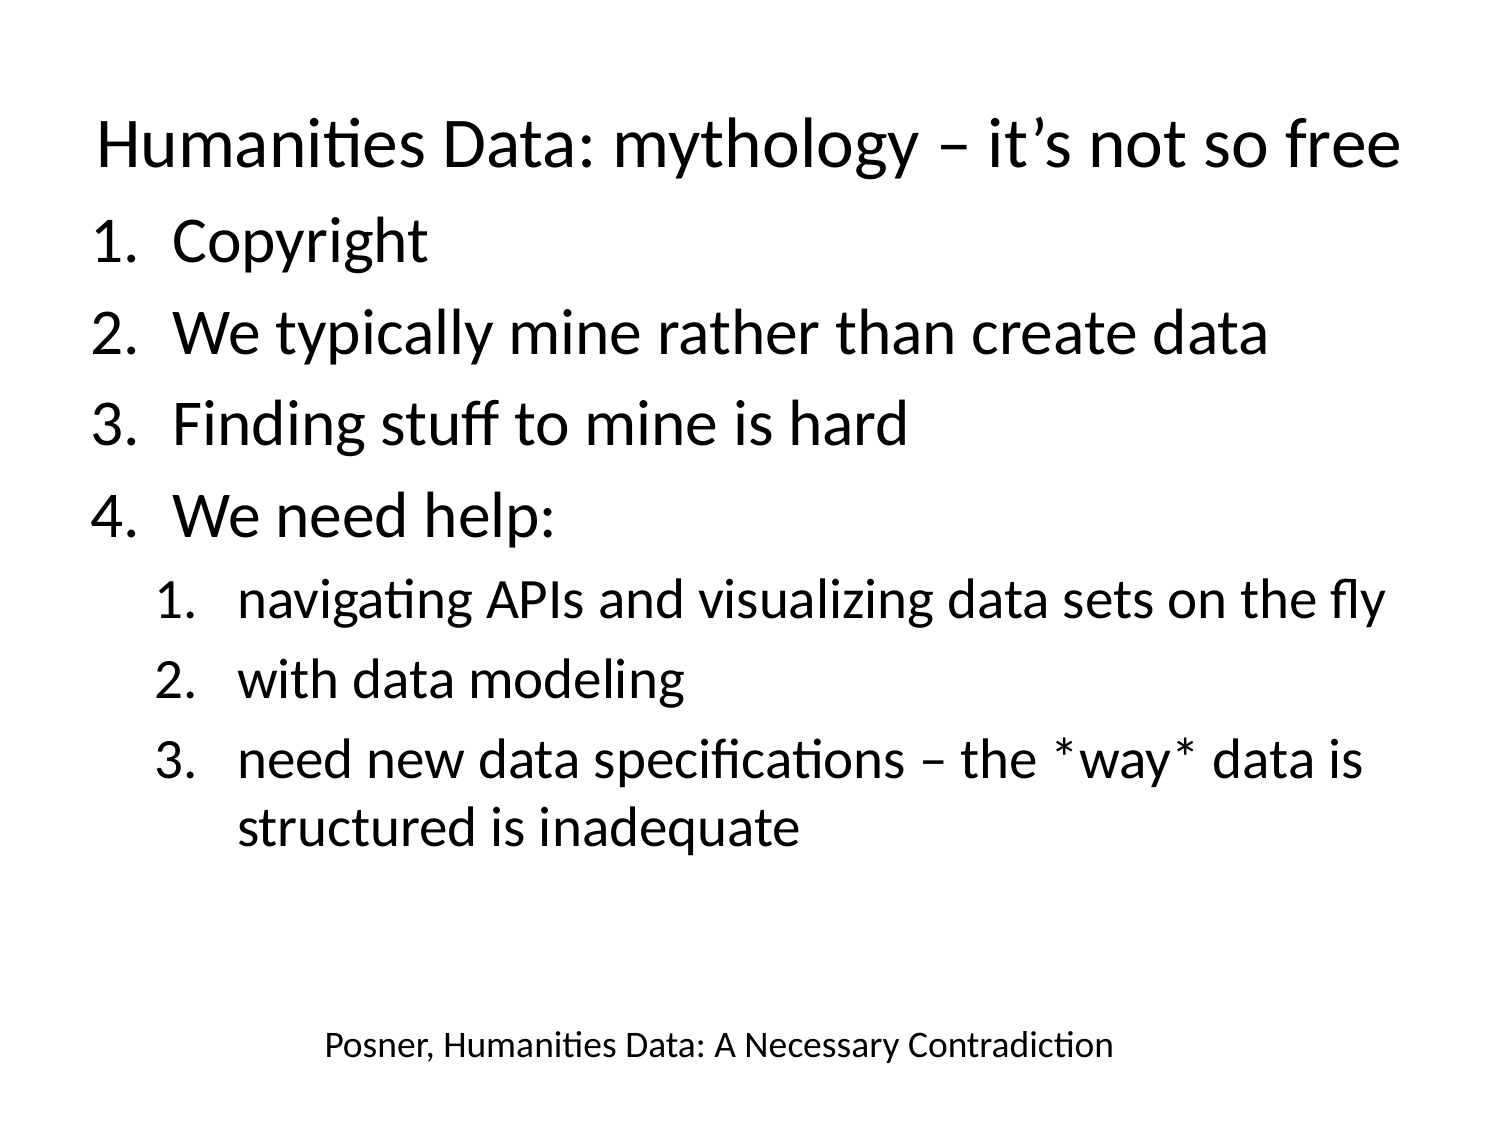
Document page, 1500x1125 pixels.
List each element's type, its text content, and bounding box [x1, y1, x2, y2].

text_box Posner, Humanities Data: A Necessary Contradiction [309, 1012, 1131, 1072]
list Copyright We typically mine rather than create data Finding stuff to mine is hard We need help: navigating APIs and visualizing data sets on the fly with data modeling need new data specifications – the *way* data is structured is inadequate [75, 189, 1425, 933]
title Humanities Data: mythology – it’s not so free [75, 45, 1425, 189]
